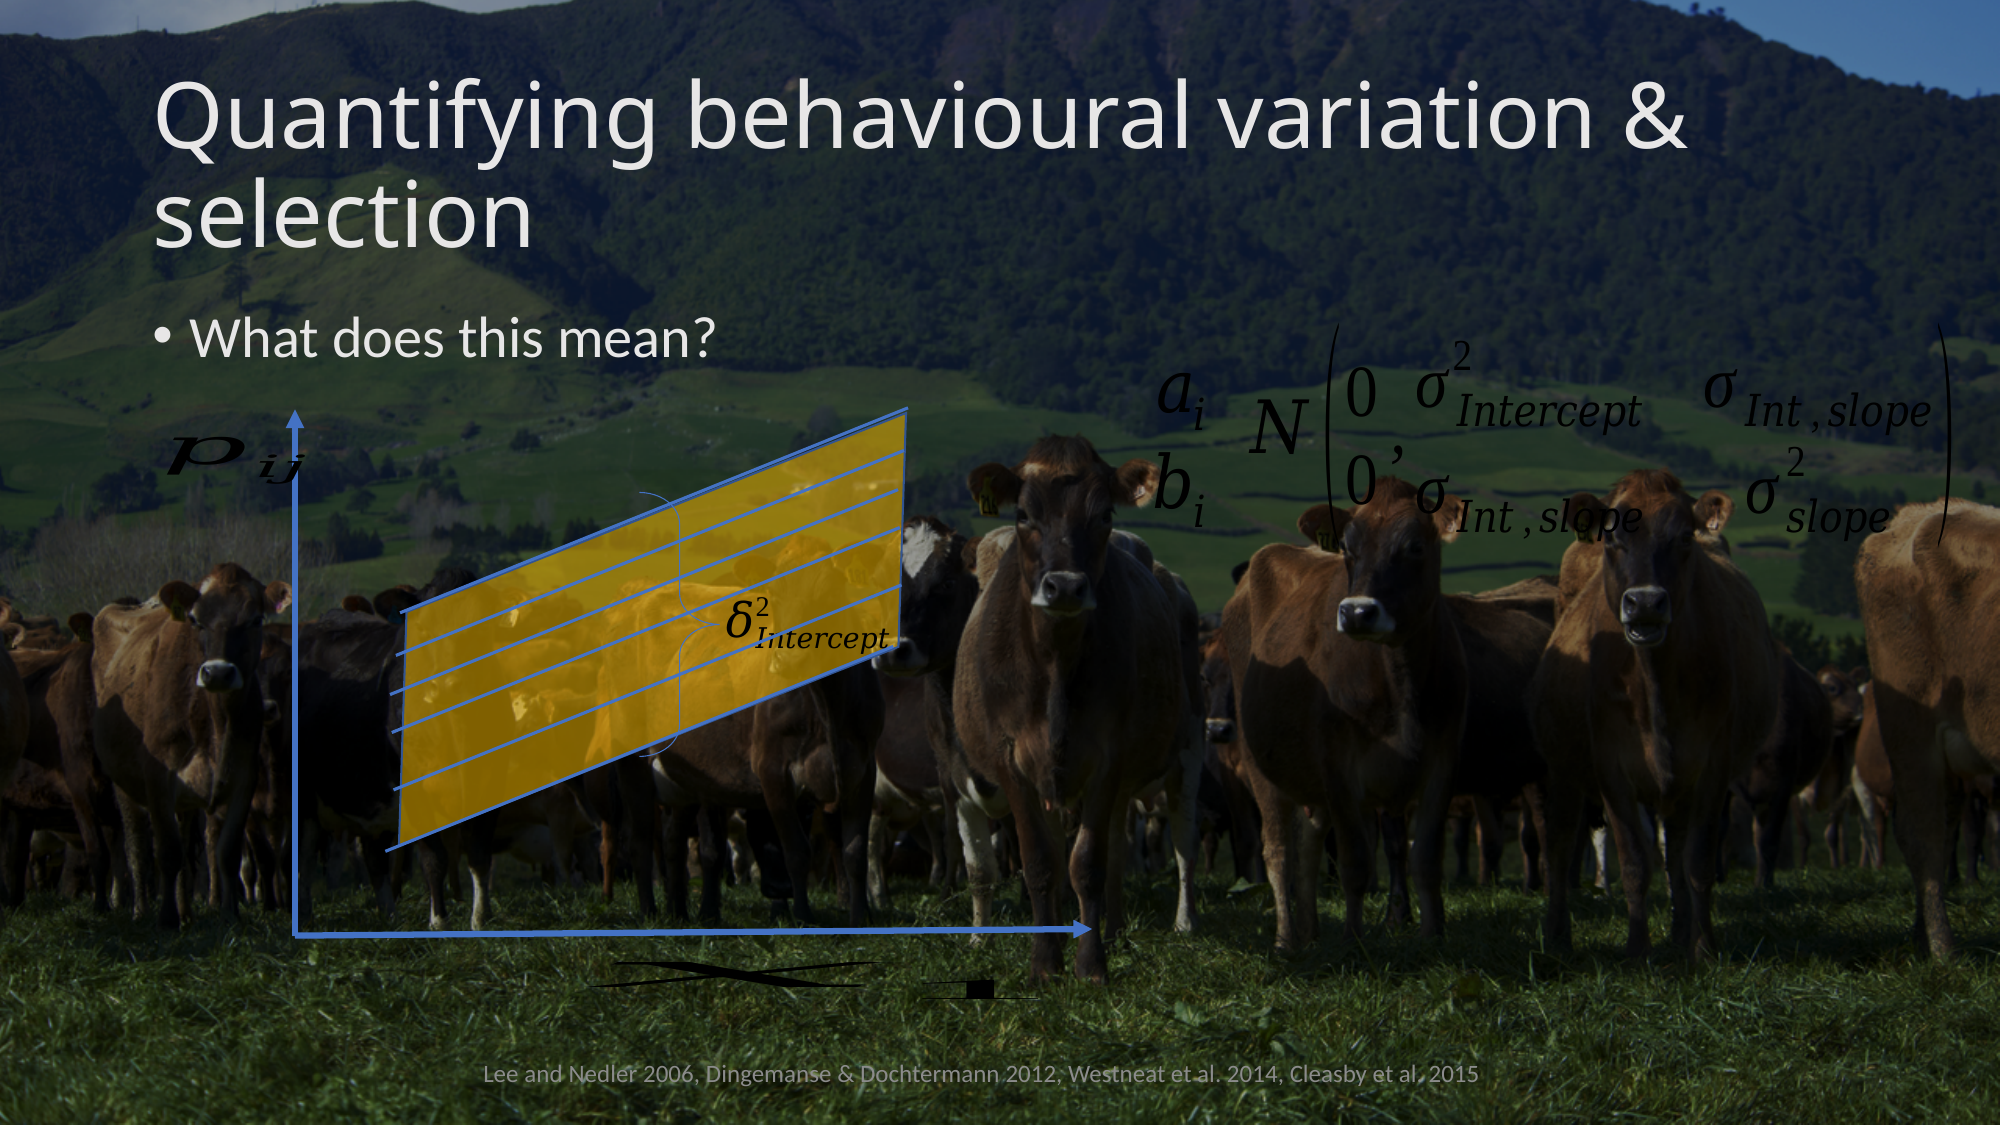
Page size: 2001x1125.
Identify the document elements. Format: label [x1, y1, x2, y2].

text_box [395, 450, 904, 656]
text_box [393, 584, 902, 790]
text_box [389, 489, 898, 695]
picture [0, 0, 2000, 1125]
text_box [399, 407, 908, 613]
text_box [385, 646, 894, 852]
text_box [294, 928, 1093, 936]
